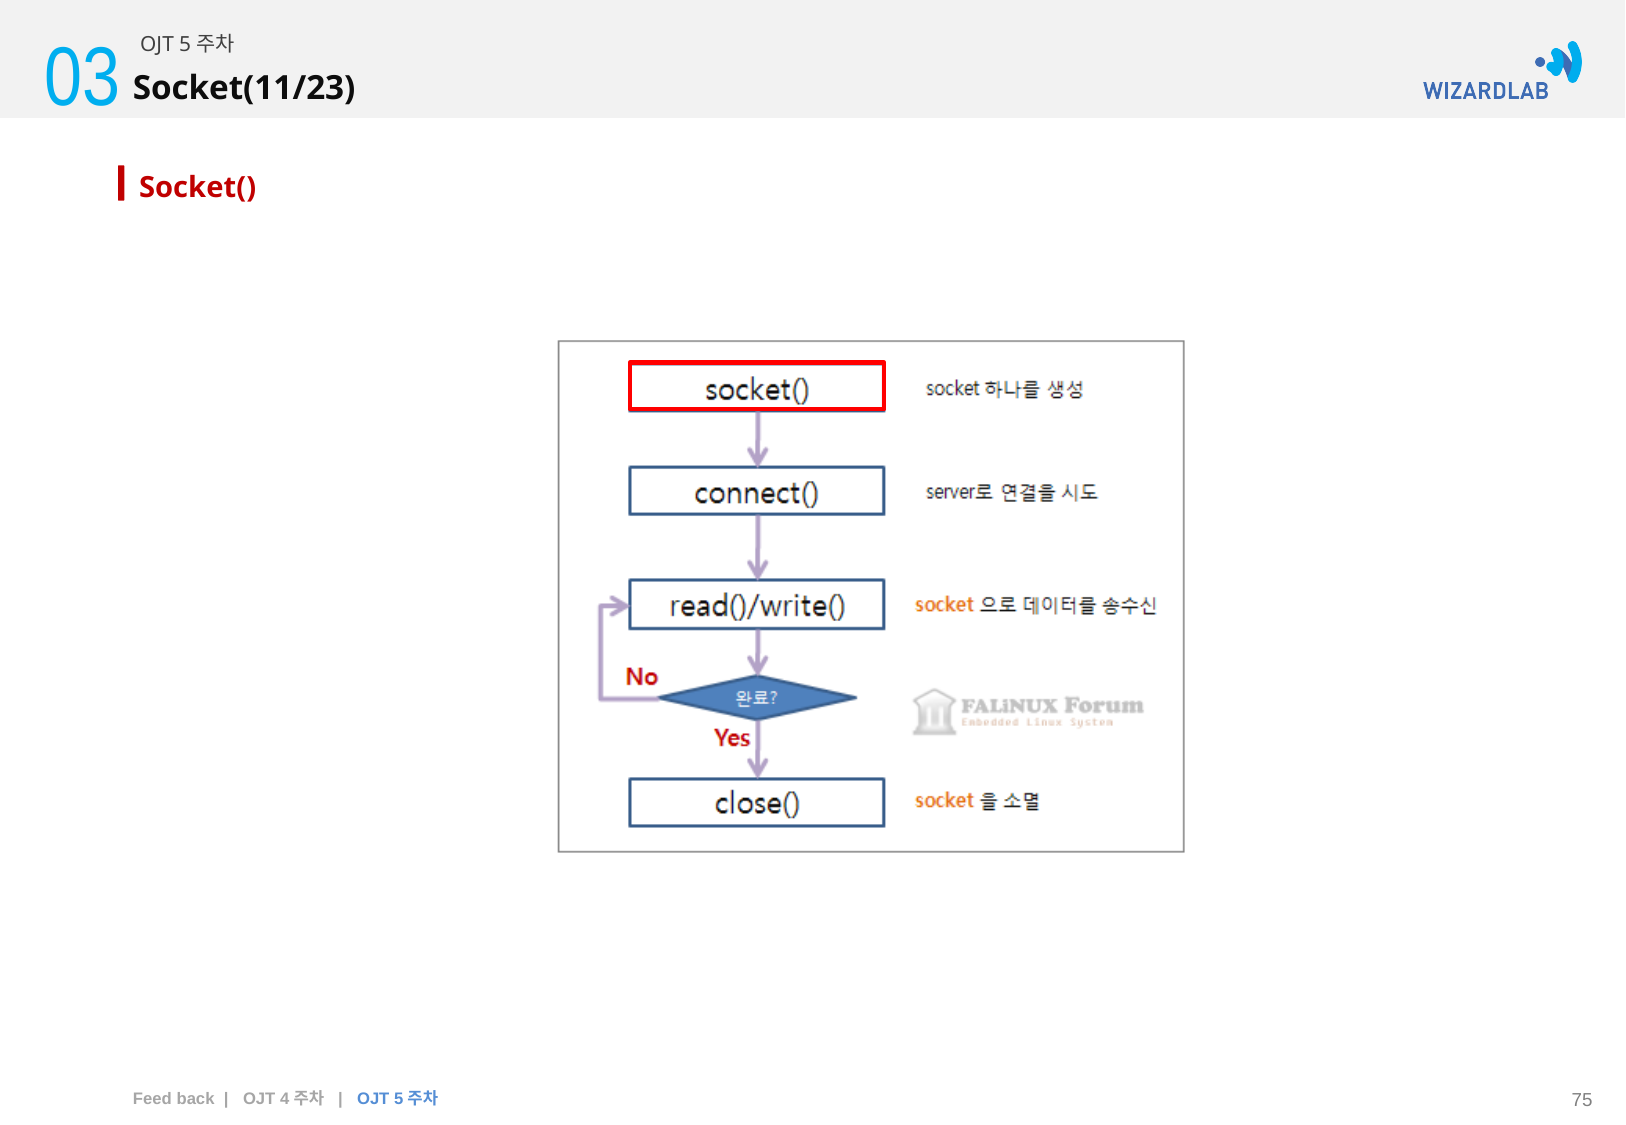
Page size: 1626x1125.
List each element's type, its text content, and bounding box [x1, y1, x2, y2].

picture [1577, 72, 1582, 83]
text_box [117, 165, 935, 210]
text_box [29, 11, 1005, 134]
picture [1576, 41, 1582, 52]
text_box Feed back | OJT 4주차 | OJT 5주차 [118, 1080, 1625, 1116]
picture [1423, 41, 1571, 99]
picture [555, 339, 1188, 856]
